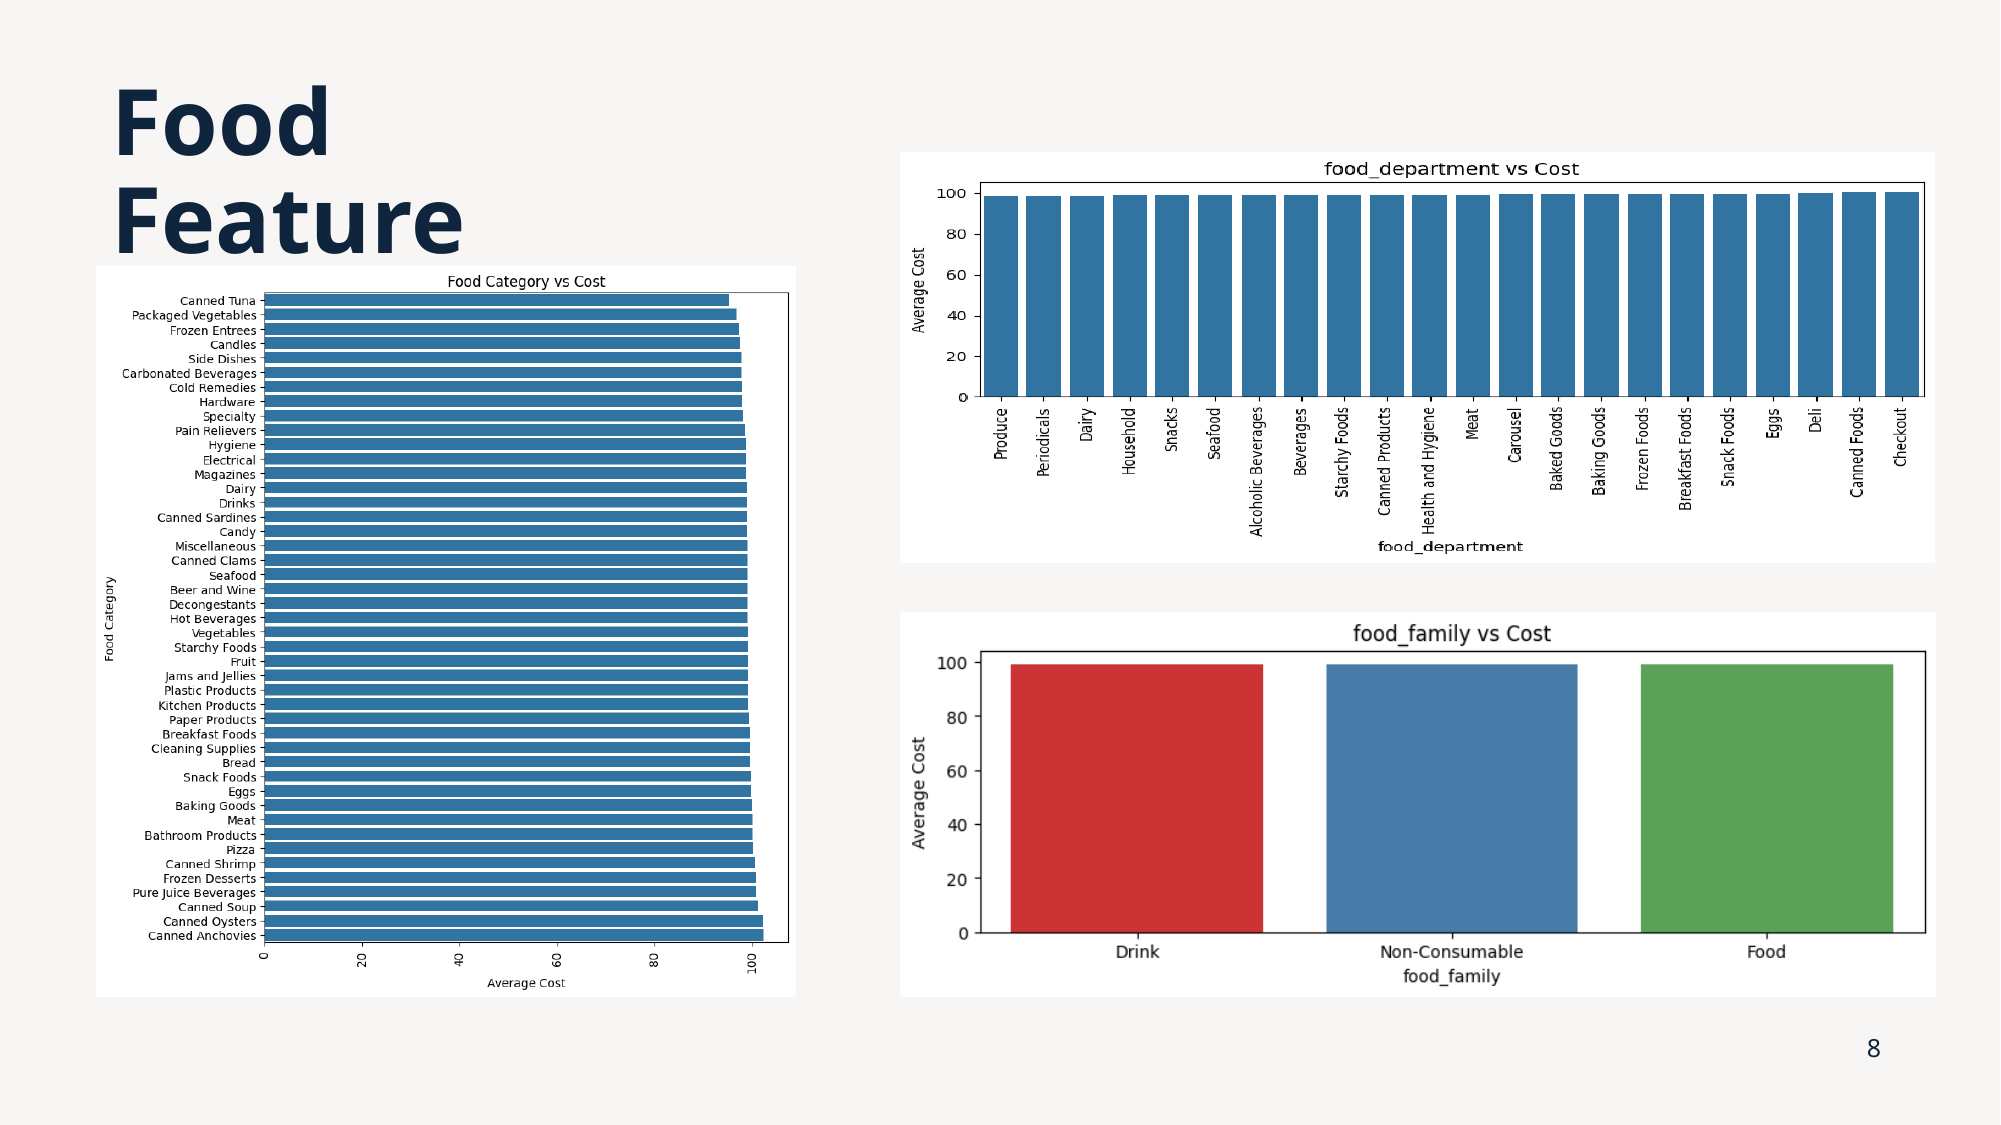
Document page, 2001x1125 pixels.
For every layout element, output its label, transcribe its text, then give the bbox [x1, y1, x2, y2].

title Food Feature [96, 83, 630, 266]
picture [96, 266, 796, 997]
picture [900, 612, 1936, 997]
picture [900, 152, 1935, 563]
slide_number 8 [1836, 1020, 1912, 1080]
